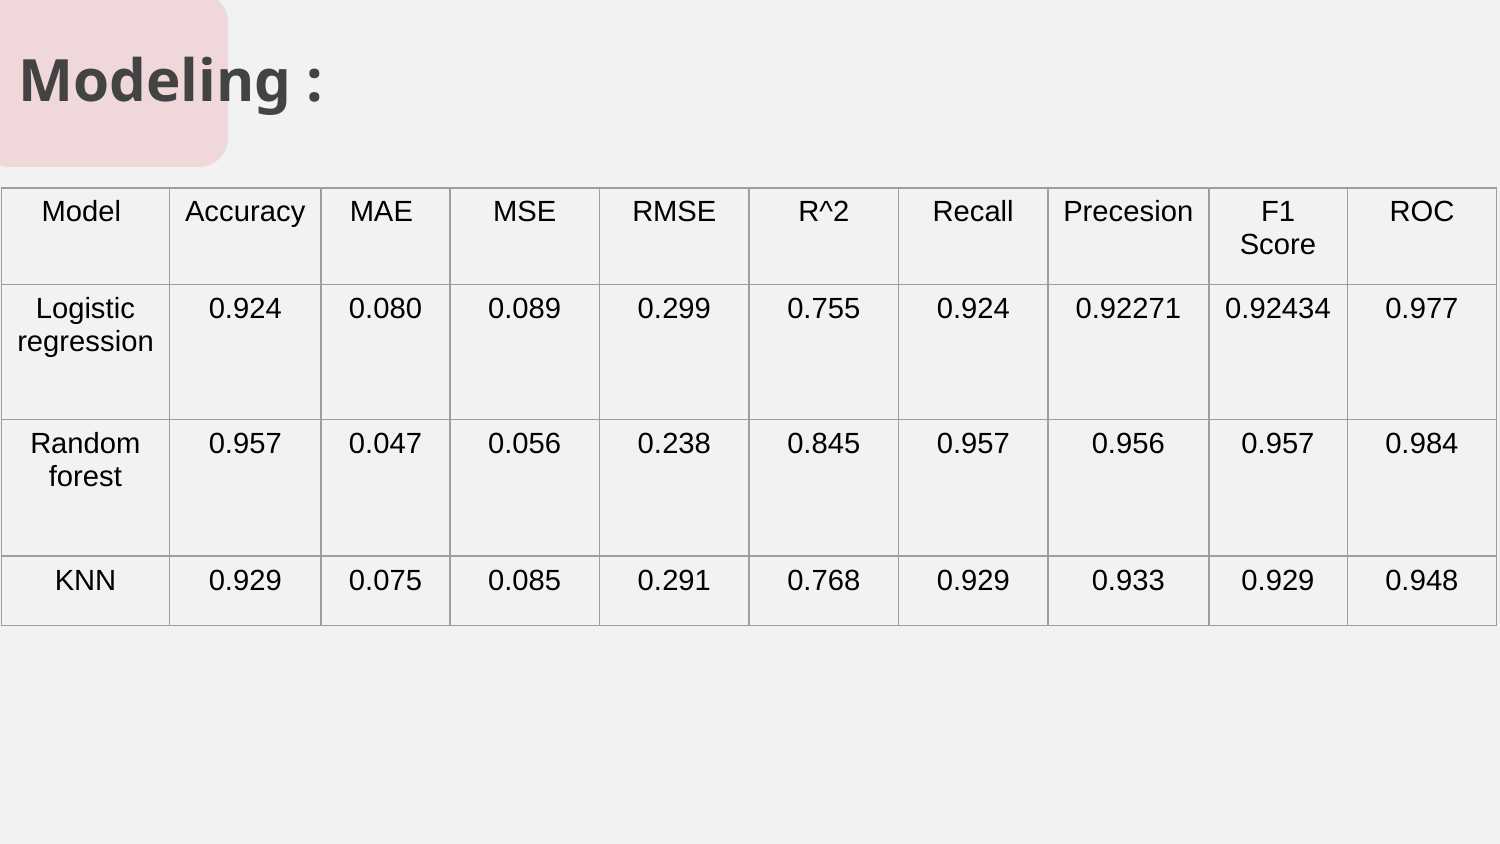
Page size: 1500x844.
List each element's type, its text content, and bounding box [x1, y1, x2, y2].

table_header MAE [322, 189, 449, 284]
table_cell 0.089 [451, 285, 599, 419]
table_cell 0.924 [899, 285, 1047, 419]
table_cell 0.929 [899, 557, 1047, 625]
table_cell 0.299 [600, 285, 748, 419]
table_header RMSE [600, 189, 748, 284]
table_cell 0.929 [1210, 557, 1347, 625]
table_header R^2 [750, 189, 898, 284]
table_cell 0.92434 [1210, 285, 1347, 419]
table_cell 0.845 [750, 420, 898, 555]
table_cell 0.075 [322, 557, 449, 625]
text_box Modeling : [0, 53, 481, 187]
table_header Precesion [1049, 189, 1208, 284]
table_cell Logistic regression [2, 285, 169, 419]
table_header MSE [451, 189, 599, 284]
table_cell 0.957 [170, 420, 320, 555]
table_cell 0.080 [322, 285, 449, 419]
table_cell 0.238 [600, 420, 748, 555]
table_cell 0.984 [1348, 420, 1496, 555]
table_cell KNN [2, 557, 169, 625]
table_cell 0.924 [170, 285, 320, 419]
table_header Accuracy [170, 189, 320, 284]
table_cell 0.085 [451, 557, 599, 625]
table_cell 0.047 [322, 420, 449, 555]
table_cell 0.056 [451, 420, 599, 555]
table_cell 0.977 [1348, 285, 1496, 419]
table_header ROC [1348, 189, 1496, 284]
table_cell 0.933 [1049, 557, 1208, 625]
table_cell 0.92271 [1049, 285, 1208, 419]
table_cell 0.948 [1348, 557, 1496, 625]
table_header Recall [899, 189, 1047, 284]
table_header Model [2, 189, 169, 284]
table_cell 0.755 [750, 285, 898, 419]
table_cell 0.956 [1049, 420, 1208, 555]
table_cell 0.768 [750, 557, 898, 625]
table_cell 0.957 [899, 420, 1047, 555]
table_cell 0.929 [170, 557, 320, 625]
table_header F1 Score [1210, 189, 1347, 284]
table_cell 0.957 [1210, 420, 1347, 555]
table_cell 0.291 [600, 557, 748, 625]
table_cell Random forest [2, 420, 169, 555]
